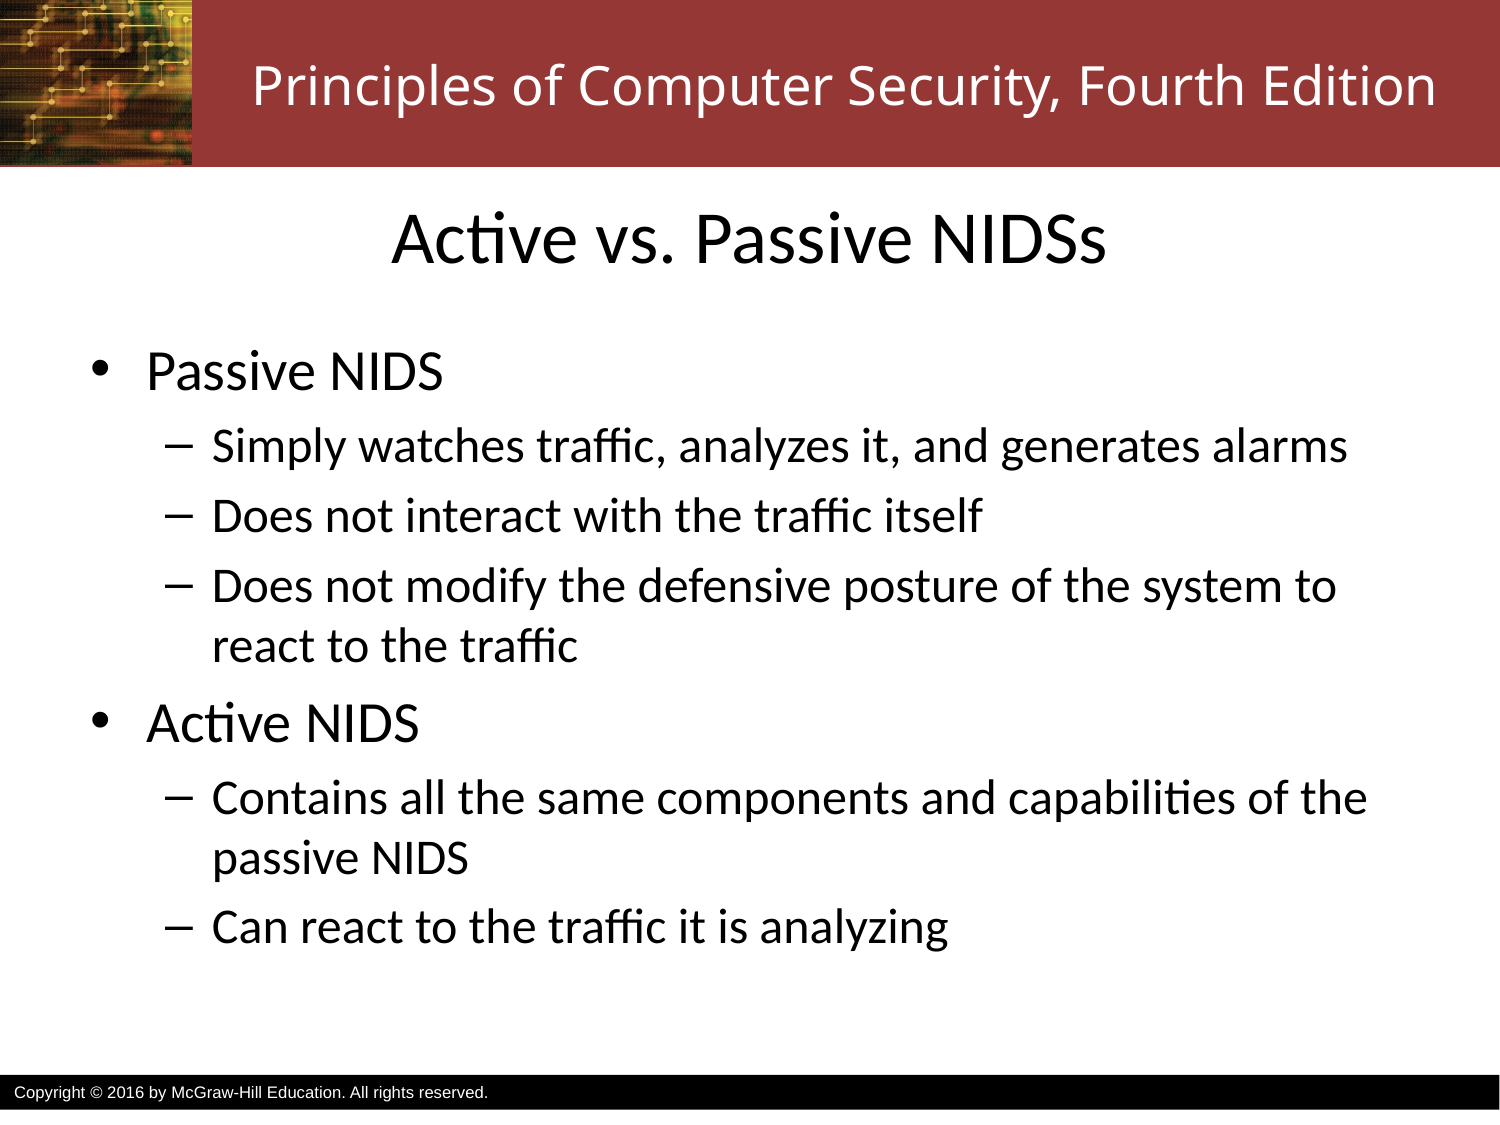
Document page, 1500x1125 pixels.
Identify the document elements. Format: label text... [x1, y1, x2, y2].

list Passive NIDS Simply watches traffic, analyzes it, and generates alarms Does not interact with the traffic itself Does not modify the defensive posture of the system to react to the traffic Active NIDS Contains all the same components and capabilities of the passive NIDS Can react to the traffic it is analyzing [75, 324, 1425, 1005]
picture [0, 0, 192, 165]
title Active vs. Passive NIDSs [75, 181, 1425, 324]
